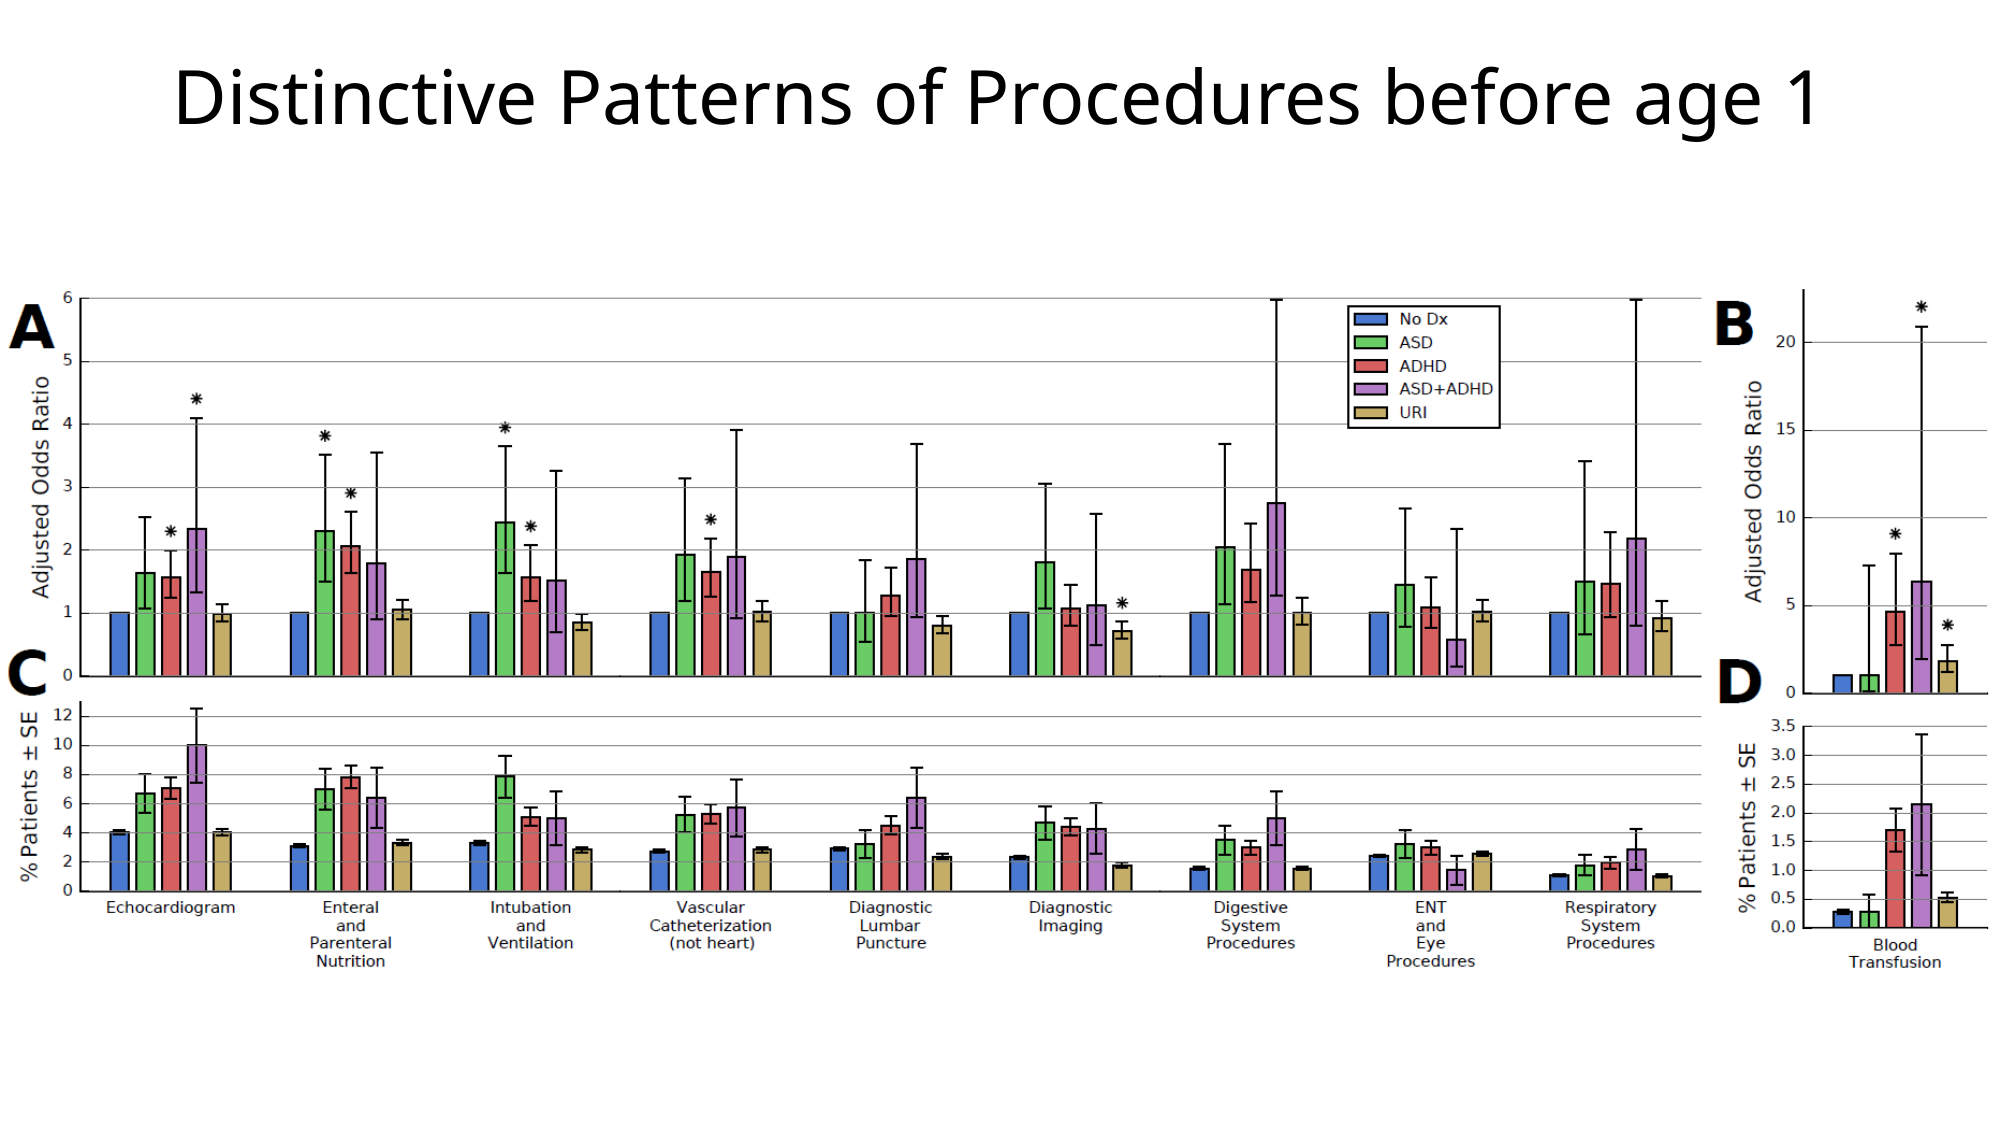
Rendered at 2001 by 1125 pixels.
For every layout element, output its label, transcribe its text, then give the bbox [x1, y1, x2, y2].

picture [0, 273, 2000, 985]
title Distinctive Patterns of Procedures before age 1 [0, 39, 2000, 162]
